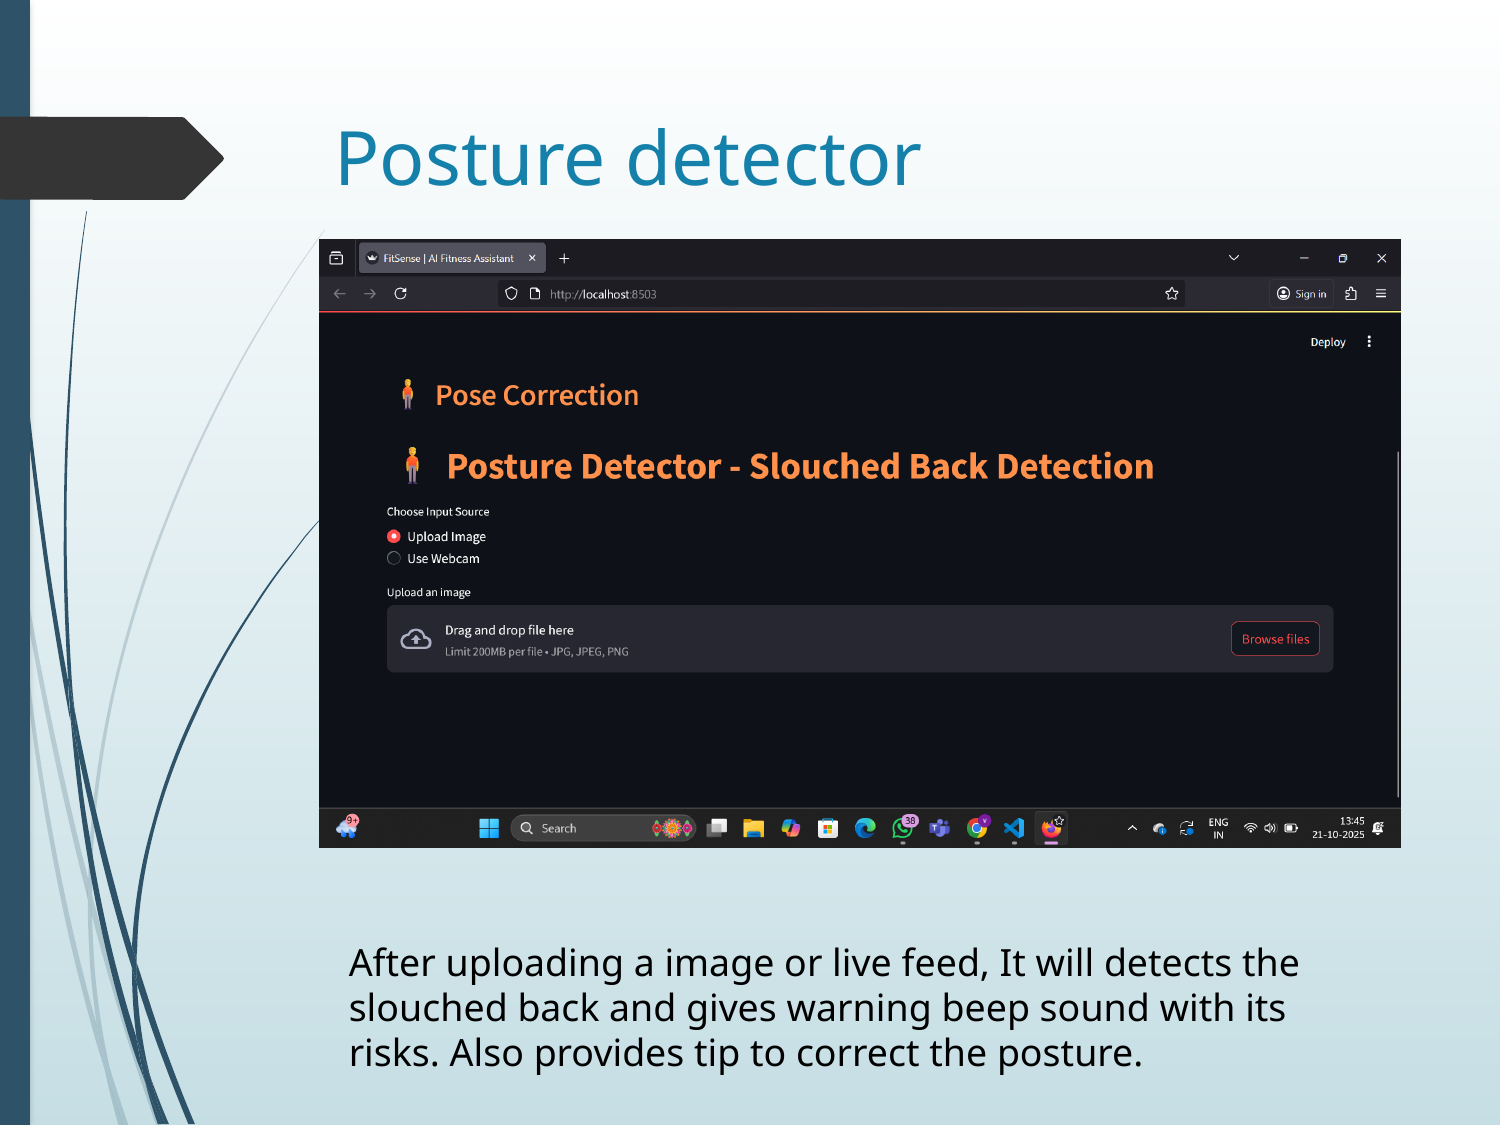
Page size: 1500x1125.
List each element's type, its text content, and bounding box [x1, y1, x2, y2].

text_box After uploading a image or live feed, It will detects the slouched back and gives warning beep sound with its risks. Also provides tip to correct the posture. [333, 931, 1400, 1082]
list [318, 239, 1401, 849]
title Posture detector [319, 102, 1400, 239]
